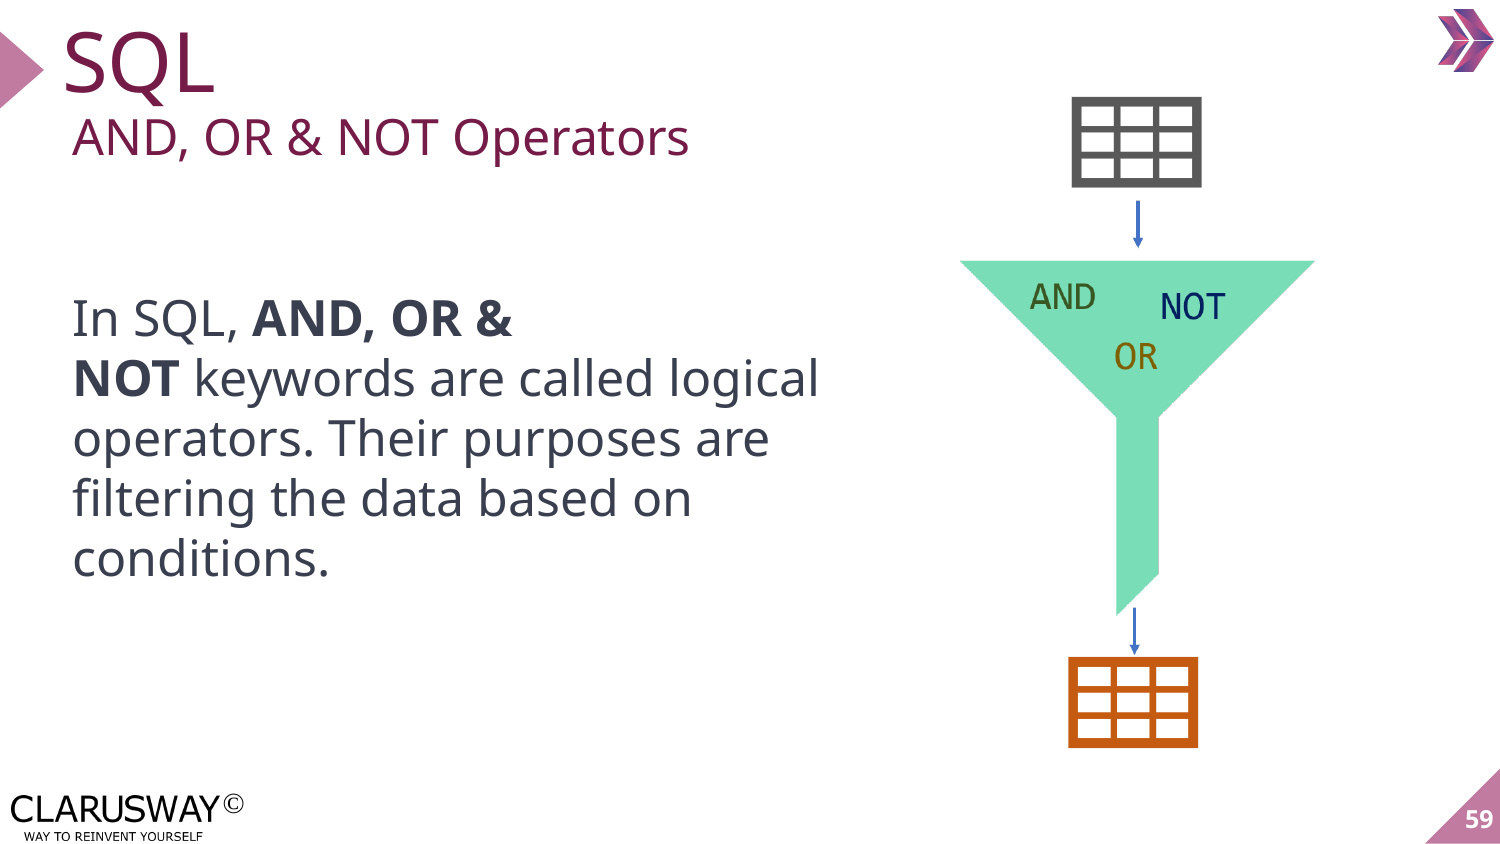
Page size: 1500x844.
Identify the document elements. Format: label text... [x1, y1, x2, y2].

picture [886, 63, 1389, 780]
picture [1438, 9, 1494, 72]
picture [11, 795, 220, 841]
slide_number ‹#› [1418, 760, 1494, 838]
title SQL [62, 28, 988, 90]
text_box AND, OR & NOT Operators [57, 90, 881, 169]
text_box In SQL, AND, OR & NOT keywords are called logical operators. Their purposes are filtering the data based on conditions. [57, 308, 881, 566]
